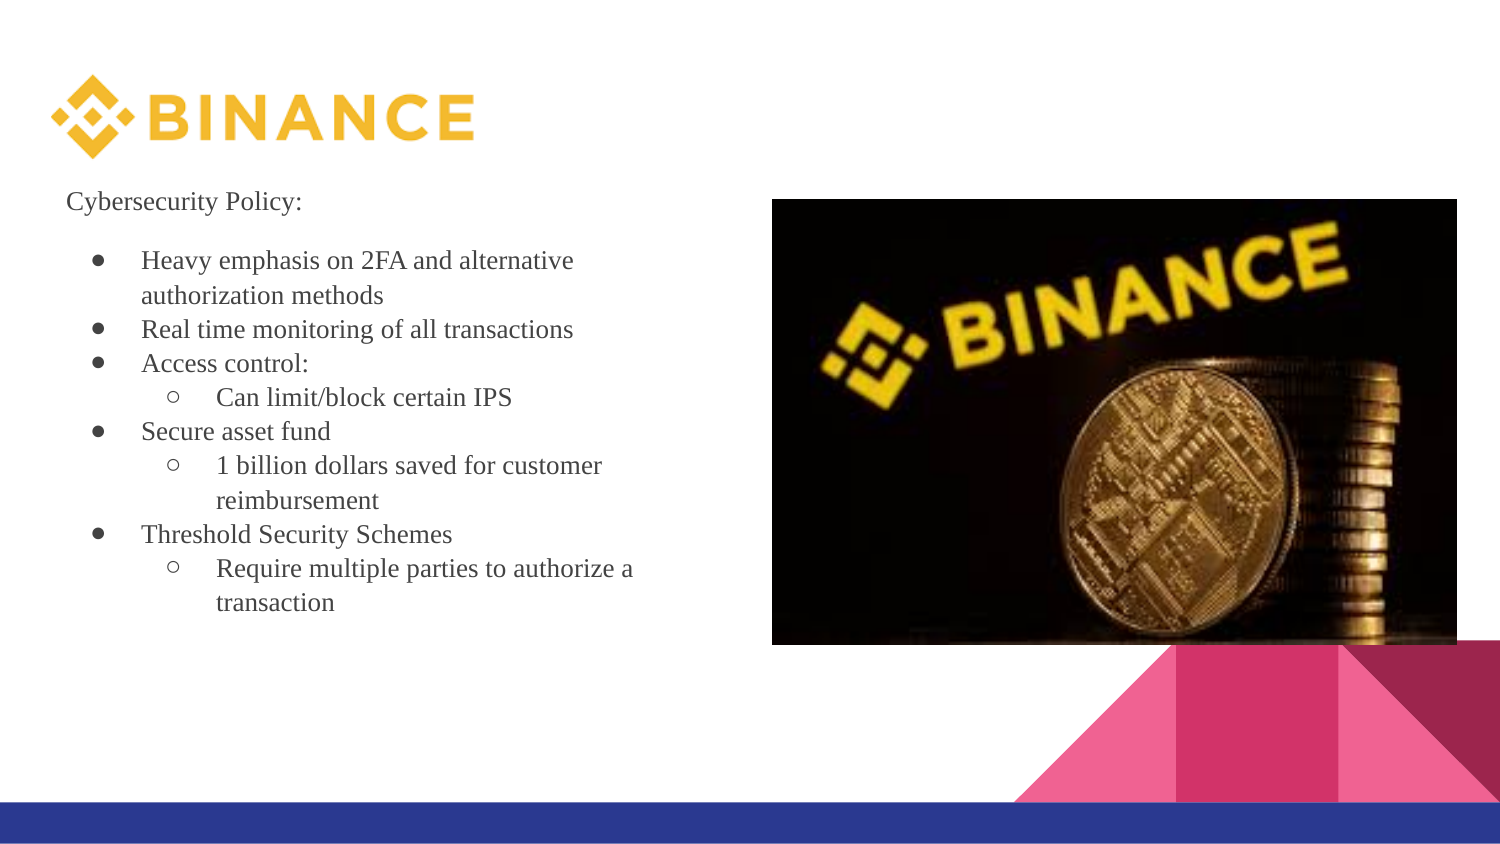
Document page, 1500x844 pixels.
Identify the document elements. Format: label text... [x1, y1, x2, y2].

list Cybersecurity Policy: Heavy emphasis on 2FA and alternative authorization methods Real time monitoring of all transactions Access control: Can limit/block certain IPS Secure asset fund 1 billion dollars saved for customer reimbursement Threshold Security Schemes Require multiple parties to authorize a transaction [51, 166, 661, 795]
picture [772, 199, 1457, 645]
picture [50, 66, 474, 168]
